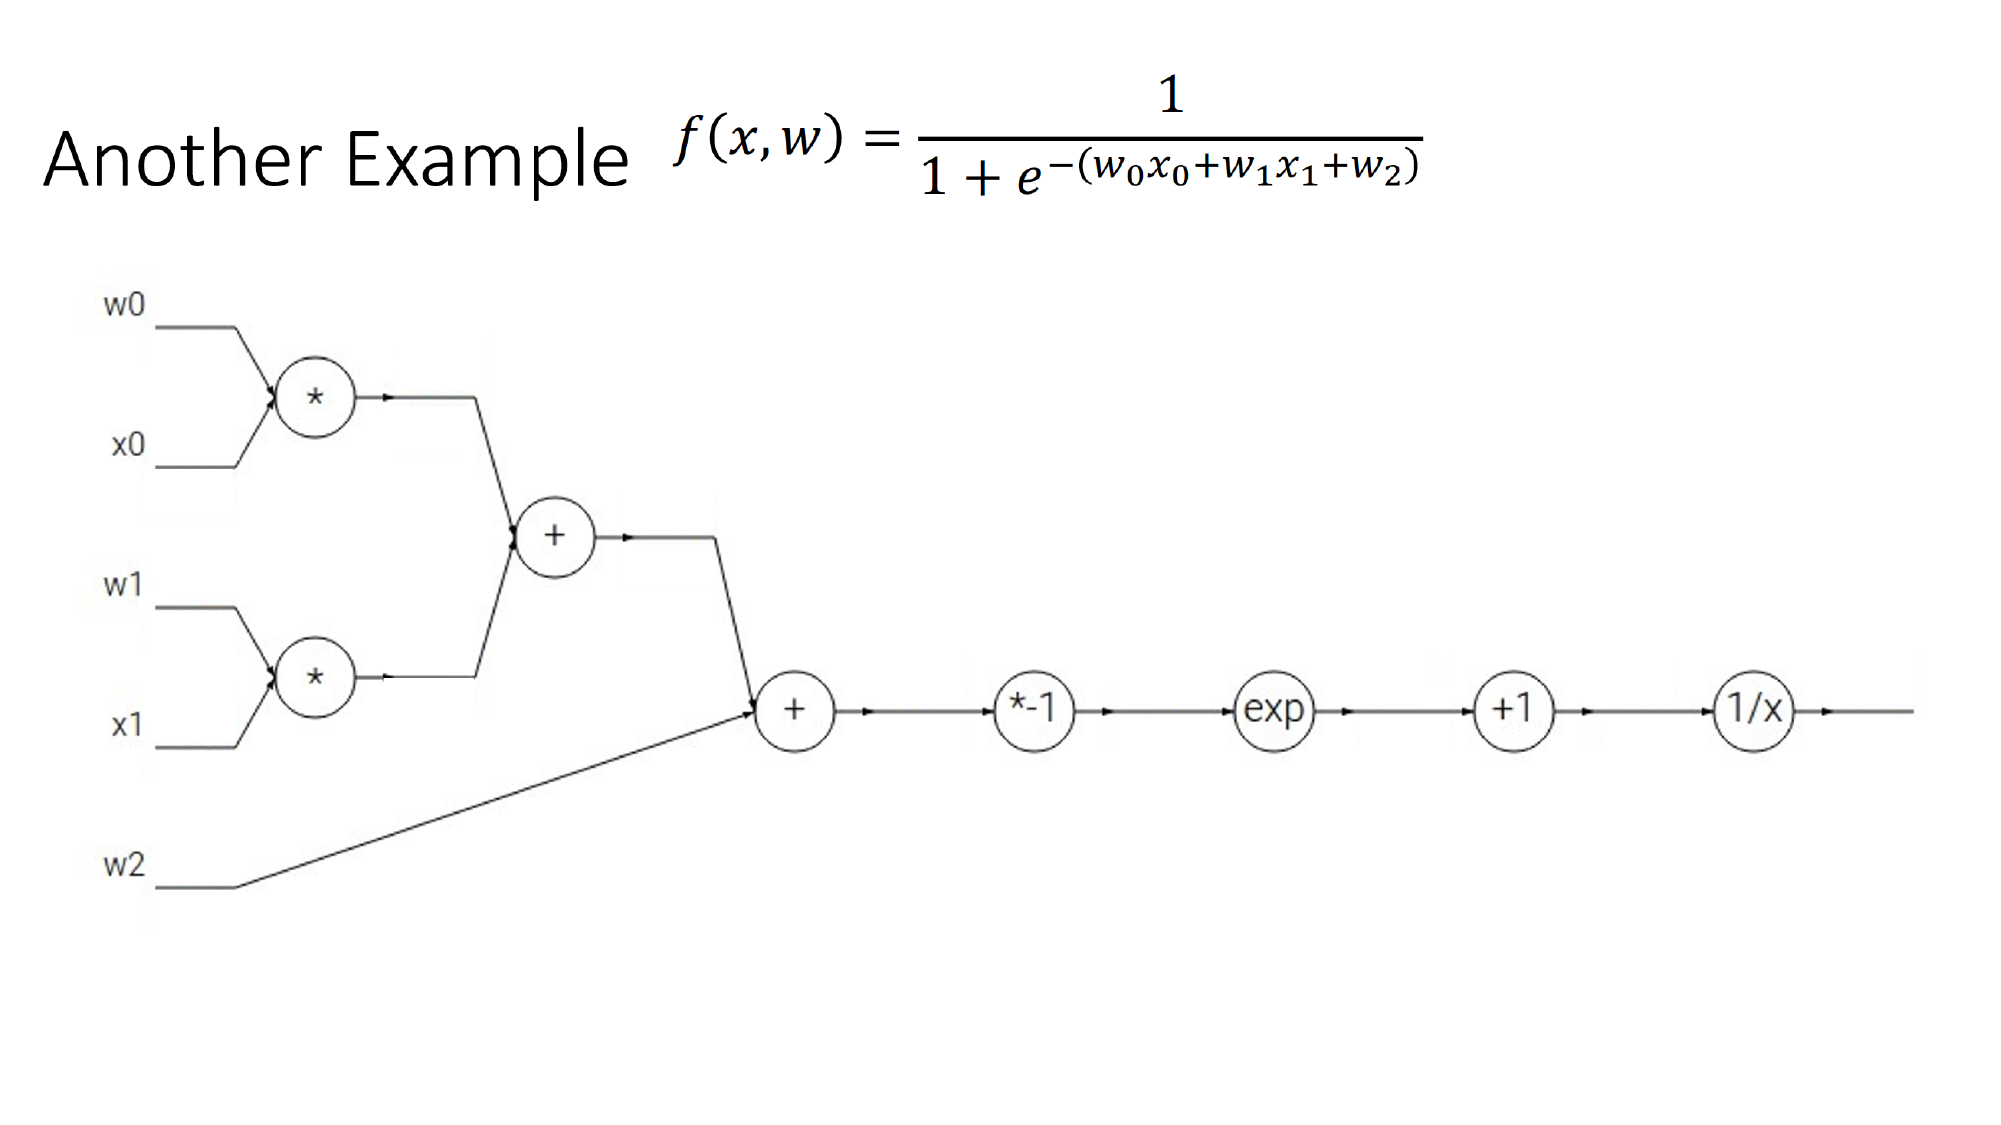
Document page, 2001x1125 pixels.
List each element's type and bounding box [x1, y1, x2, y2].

picture [0, 61, 2000, 1064]
